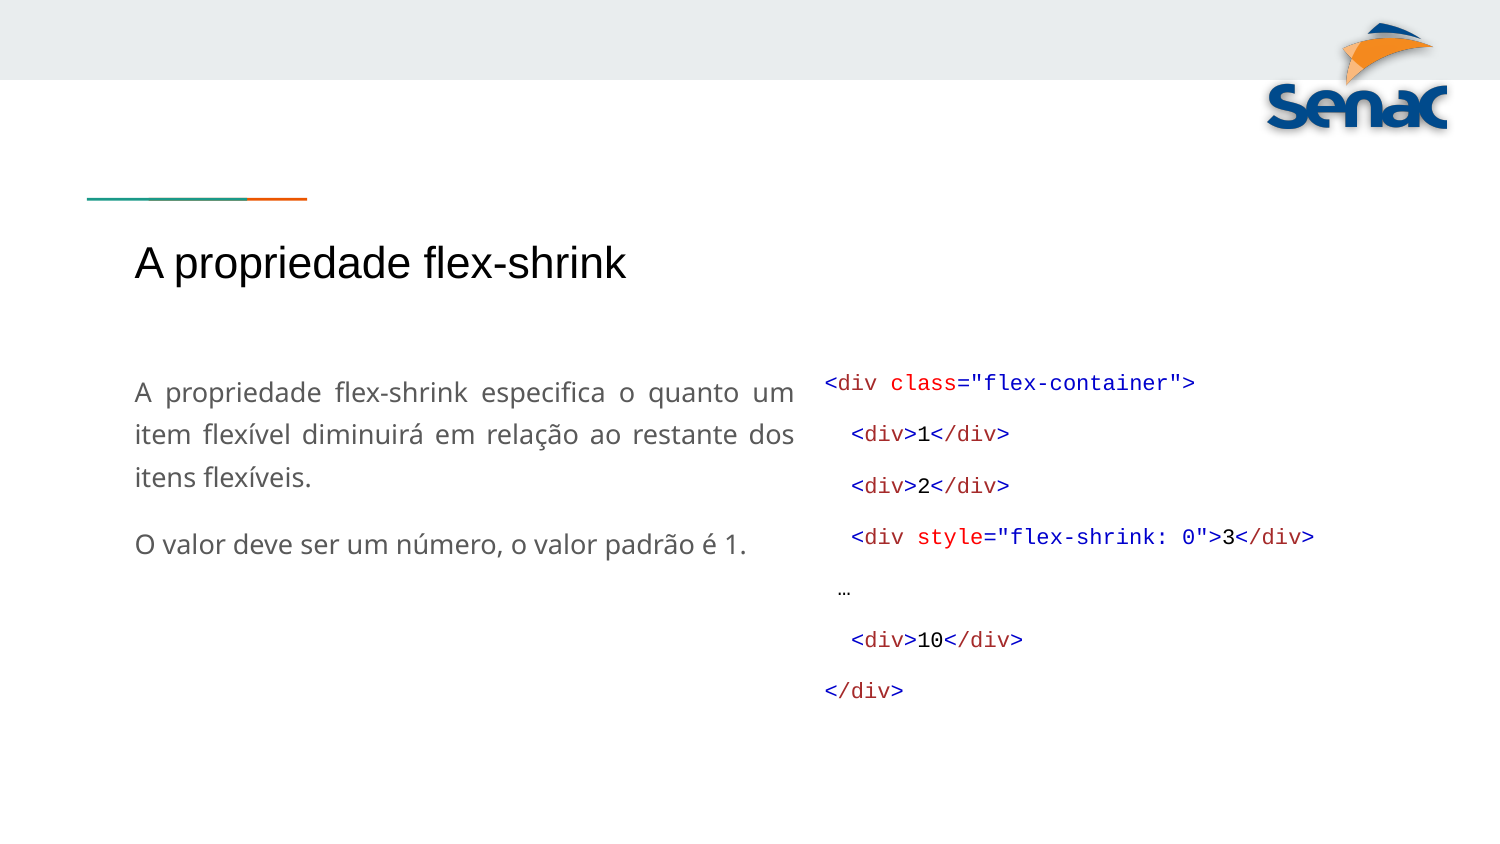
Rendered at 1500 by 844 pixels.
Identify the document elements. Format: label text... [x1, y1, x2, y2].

list A propriedade flex-shrink especifica o quanto um item flexível diminuirá em relação ao restante dos itens flexíveis. O valor deve ser um número, o valor padrão é 1. [119, 353, 809, 725]
list <div class="flex-container"> <div>1</div> <div>2</div> <div style="flex-shrink: 0">3</div> … <div>10</div> </div> [809, 353, 1447, 725]
title A propriedade flex-shrink [119, 216, 1381, 305]
picture [1266, 22, 1448, 129]
